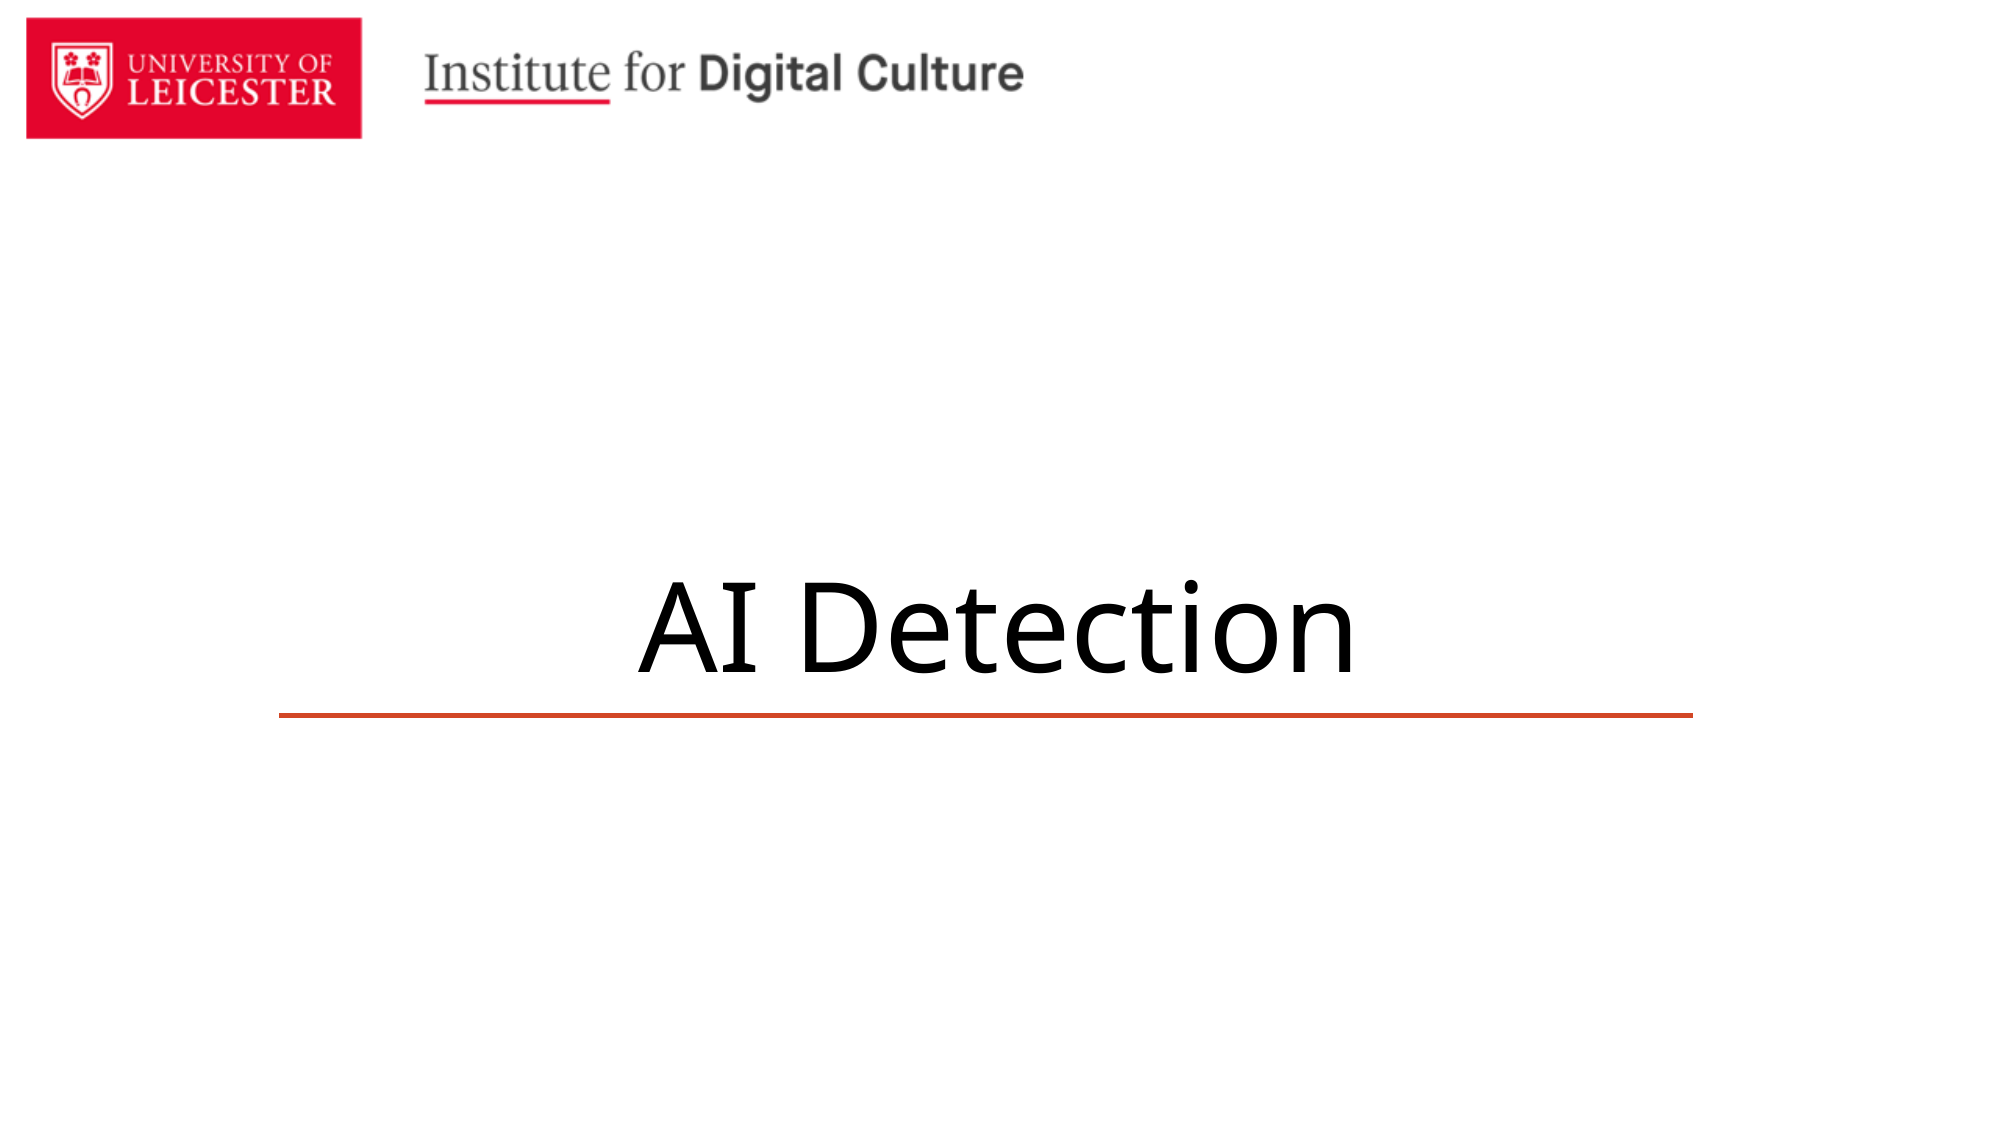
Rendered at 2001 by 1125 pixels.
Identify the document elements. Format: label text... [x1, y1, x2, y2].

title AI Detection [183, 314, 1817, 707]
picture [0, 0, 1073, 147]
